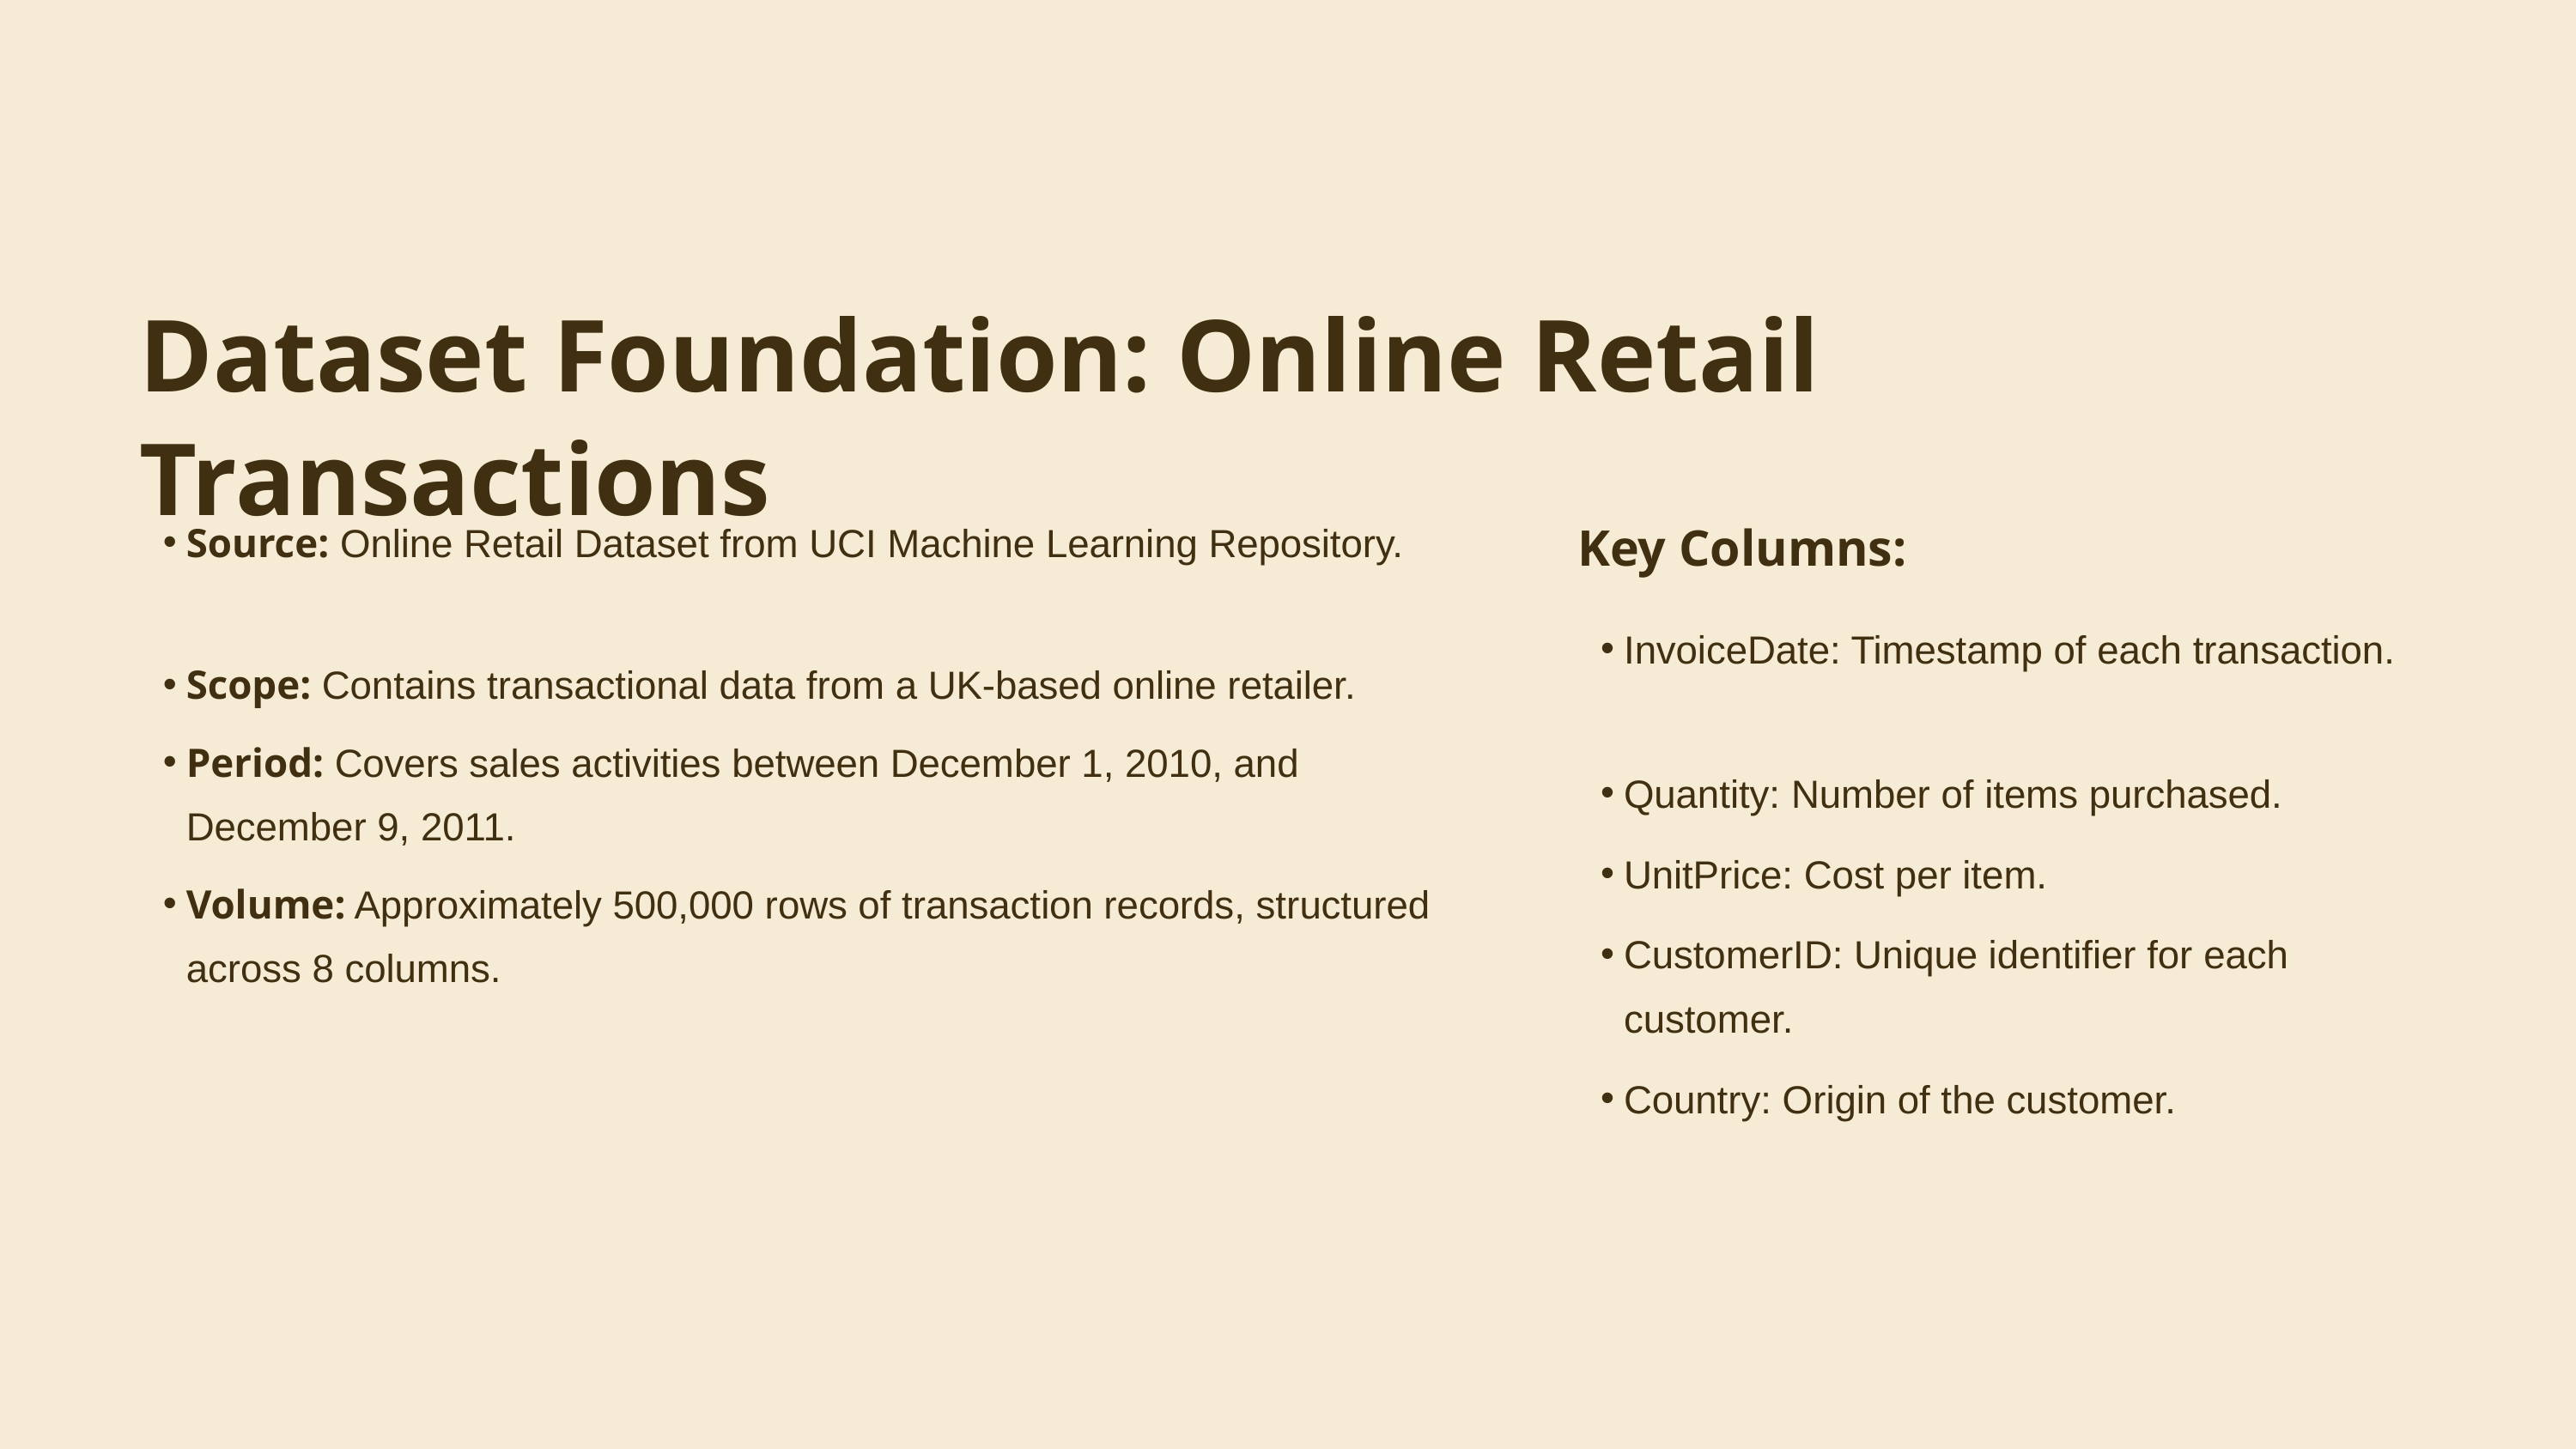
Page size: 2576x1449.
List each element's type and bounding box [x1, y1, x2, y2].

text_box [0, 0, 2576, 1449]
